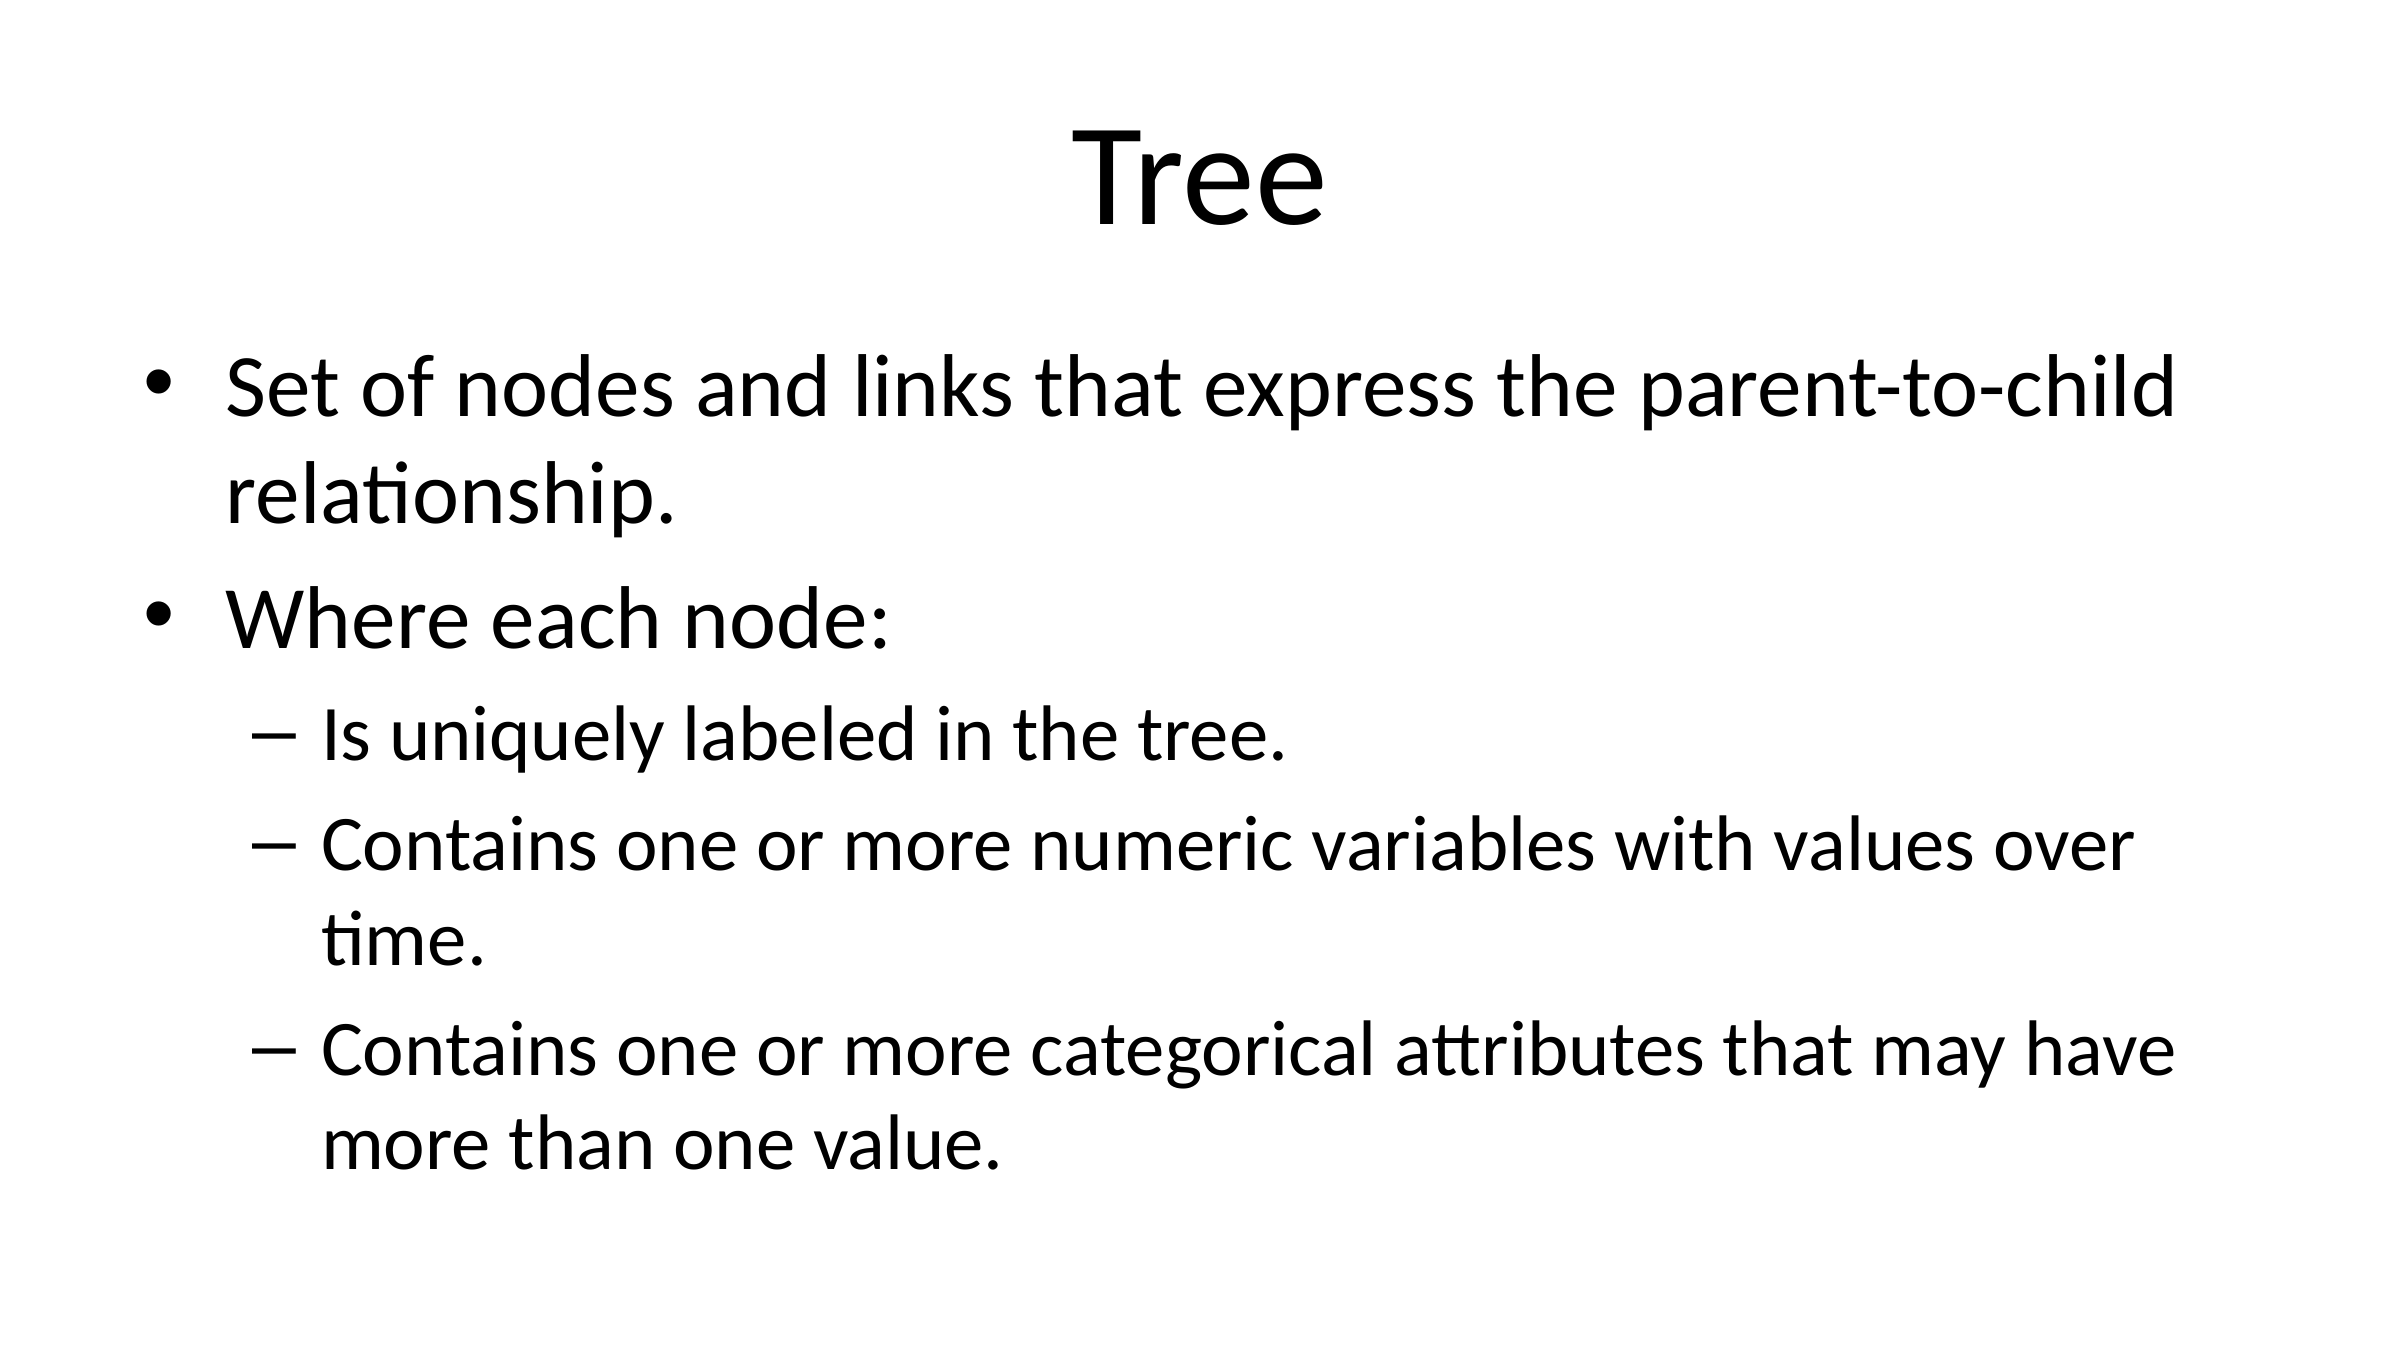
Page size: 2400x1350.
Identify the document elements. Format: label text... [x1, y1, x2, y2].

title Tree [120, 54, 2280, 279]
list Set of nodes and links that express the parent-to-child relationship. Where each node: Is uniquely labeled in the tree. Contains one or more numeric variables with values over time. Contains one or more categorical attributes that may have more than one value. [120, 315, 2280, 1206]
